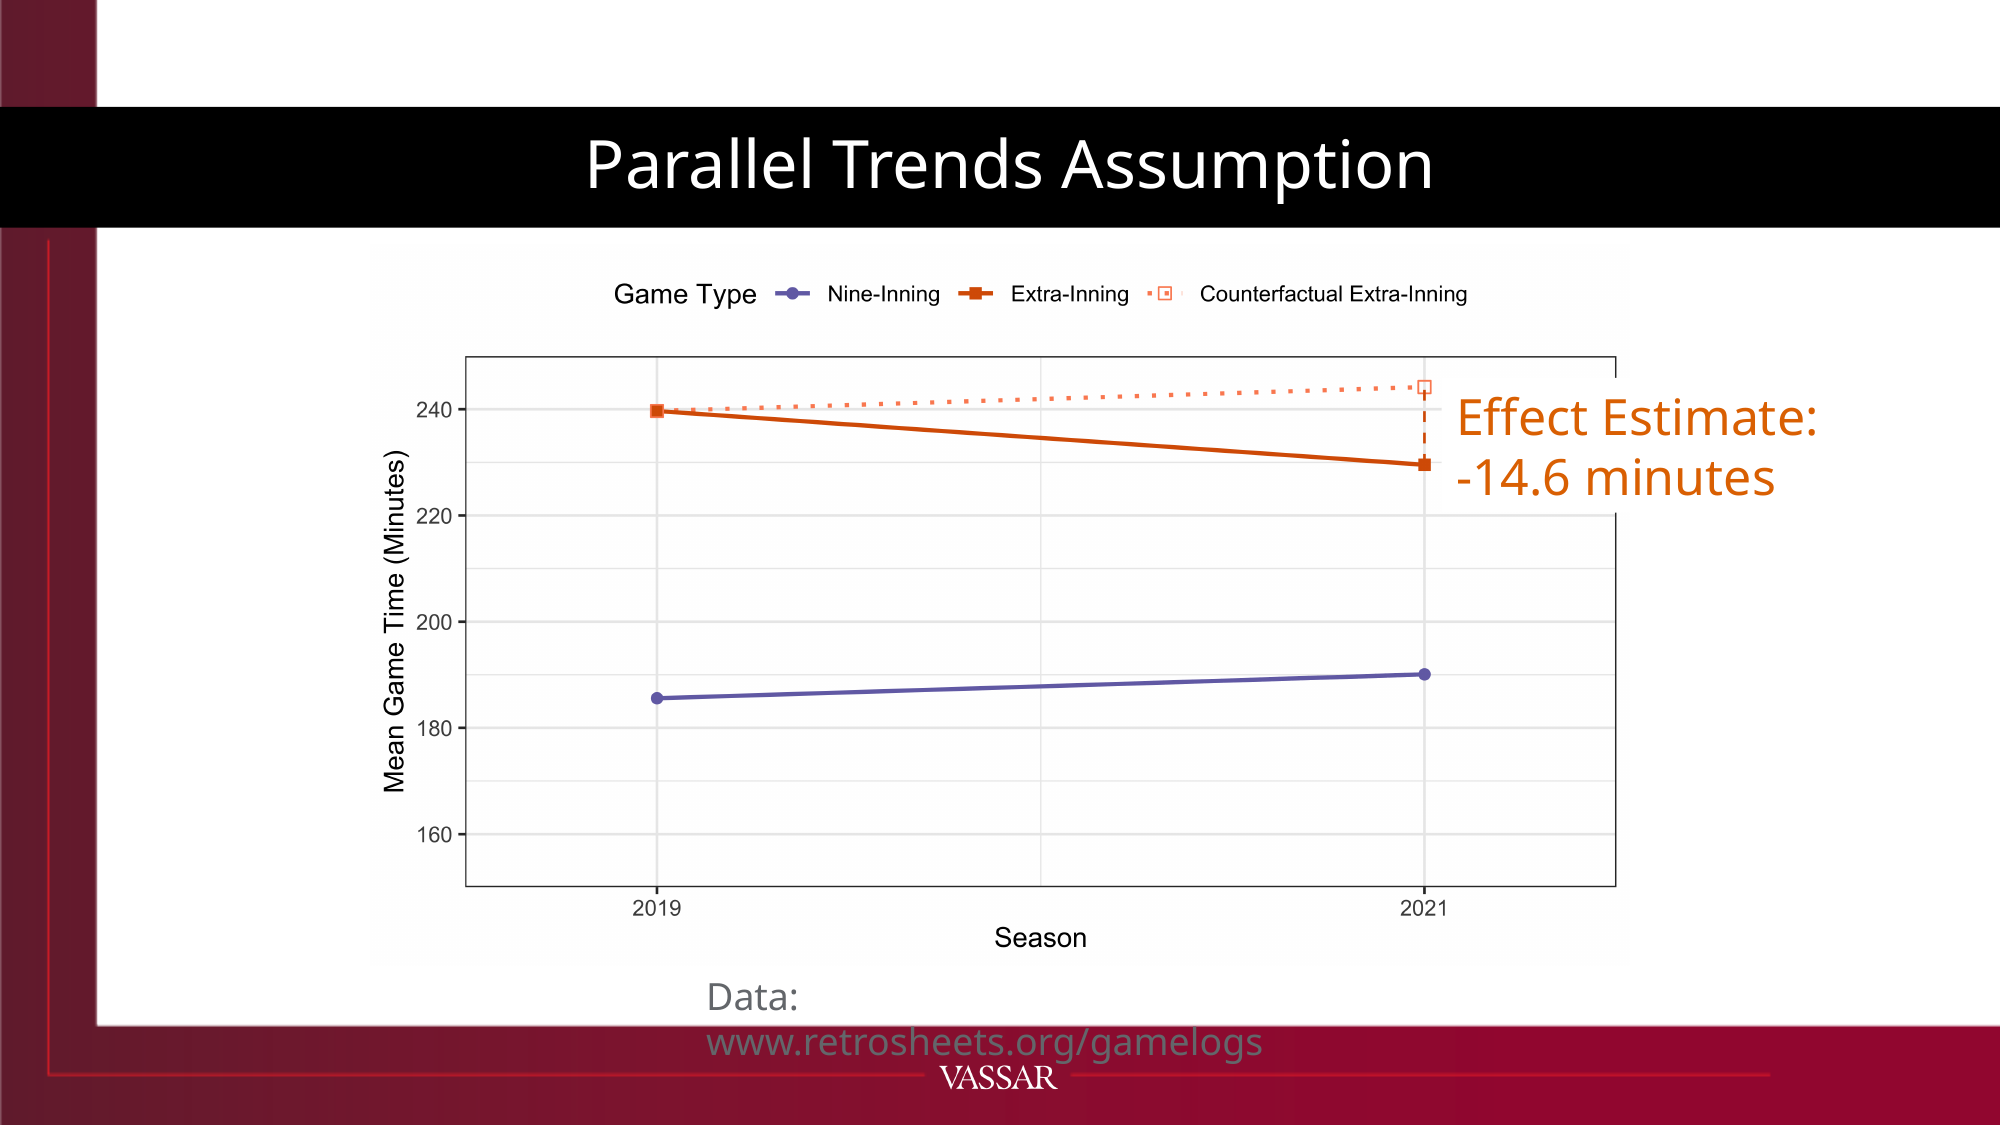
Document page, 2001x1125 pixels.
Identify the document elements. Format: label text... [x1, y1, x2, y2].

picture [0, 0, 2000, 106]
text_box [0, 106, 2000, 229]
text_box Data: www.retrosheets.org/gamelogs [691, 966, 1309, 1070]
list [370, 244, 1630, 966]
title Parallel Trends Assumption [91, 105, 1931, 228]
text_box Effect Estimate: -14.6 minutes [1630, 377, 1835, 513]
picture [0, 229, 2000, 1125]
